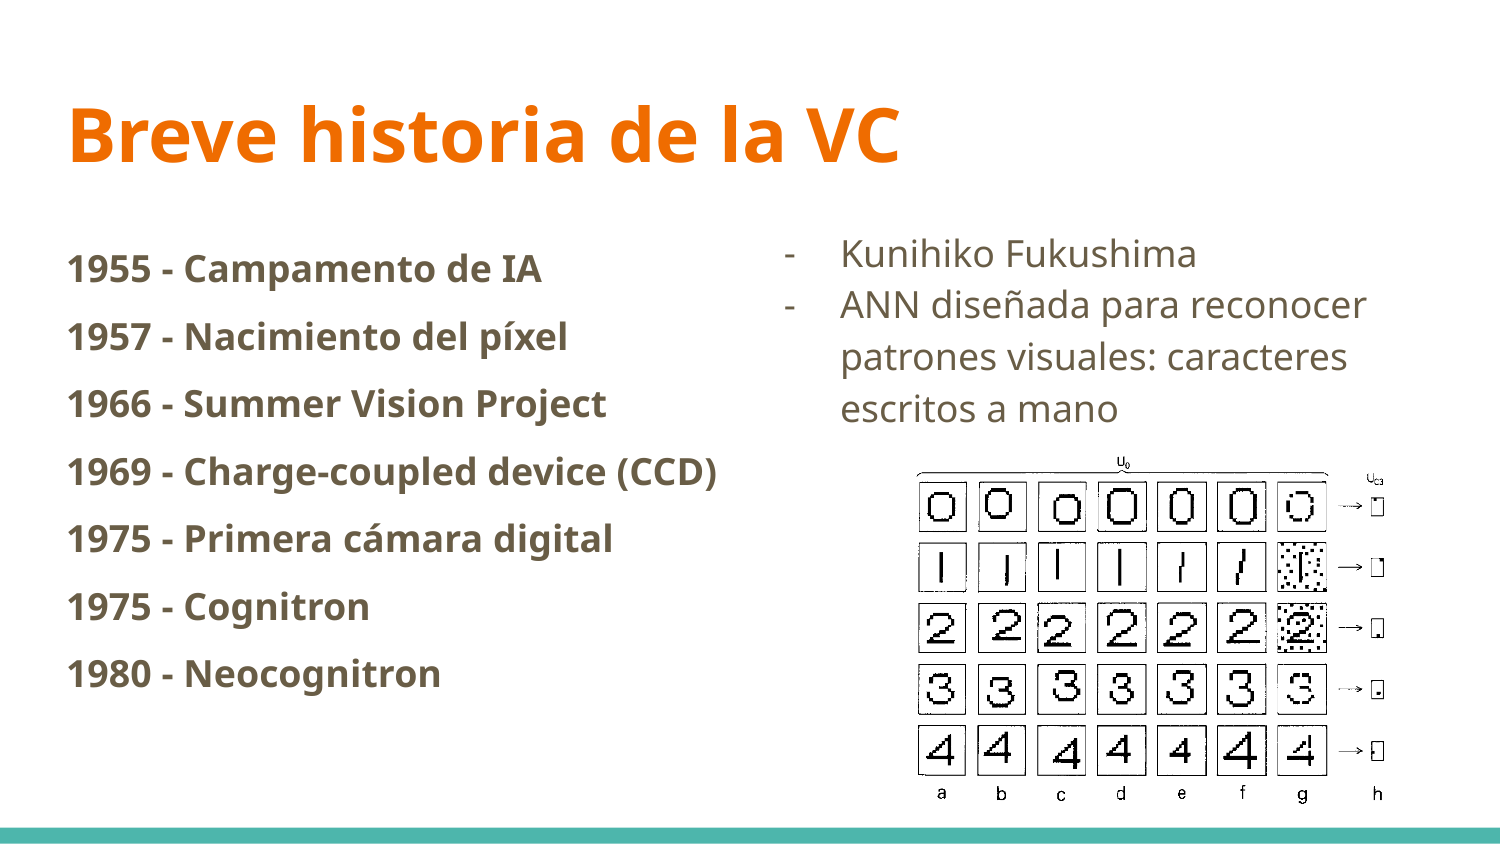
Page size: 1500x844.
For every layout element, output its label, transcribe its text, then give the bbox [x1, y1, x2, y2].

list Kunihiko Fukushima ANN diseñada para reconocer patrones visuales: caracteres escritos a mano [750, 207, 1449, 750]
title Breve historia de la VC [51, 72, 1449, 189]
picture [894, 439, 1405, 815]
list 1955 - Campamento de IA 1957 - Nacimiento del píxel 1966 - Summer Vision Project 1969 - Charge-coupled device (CCD) 1975 - Primera cámara digital 1975 - Cognitron 1980 - Neocognitron [51, 207, 778, 844]
